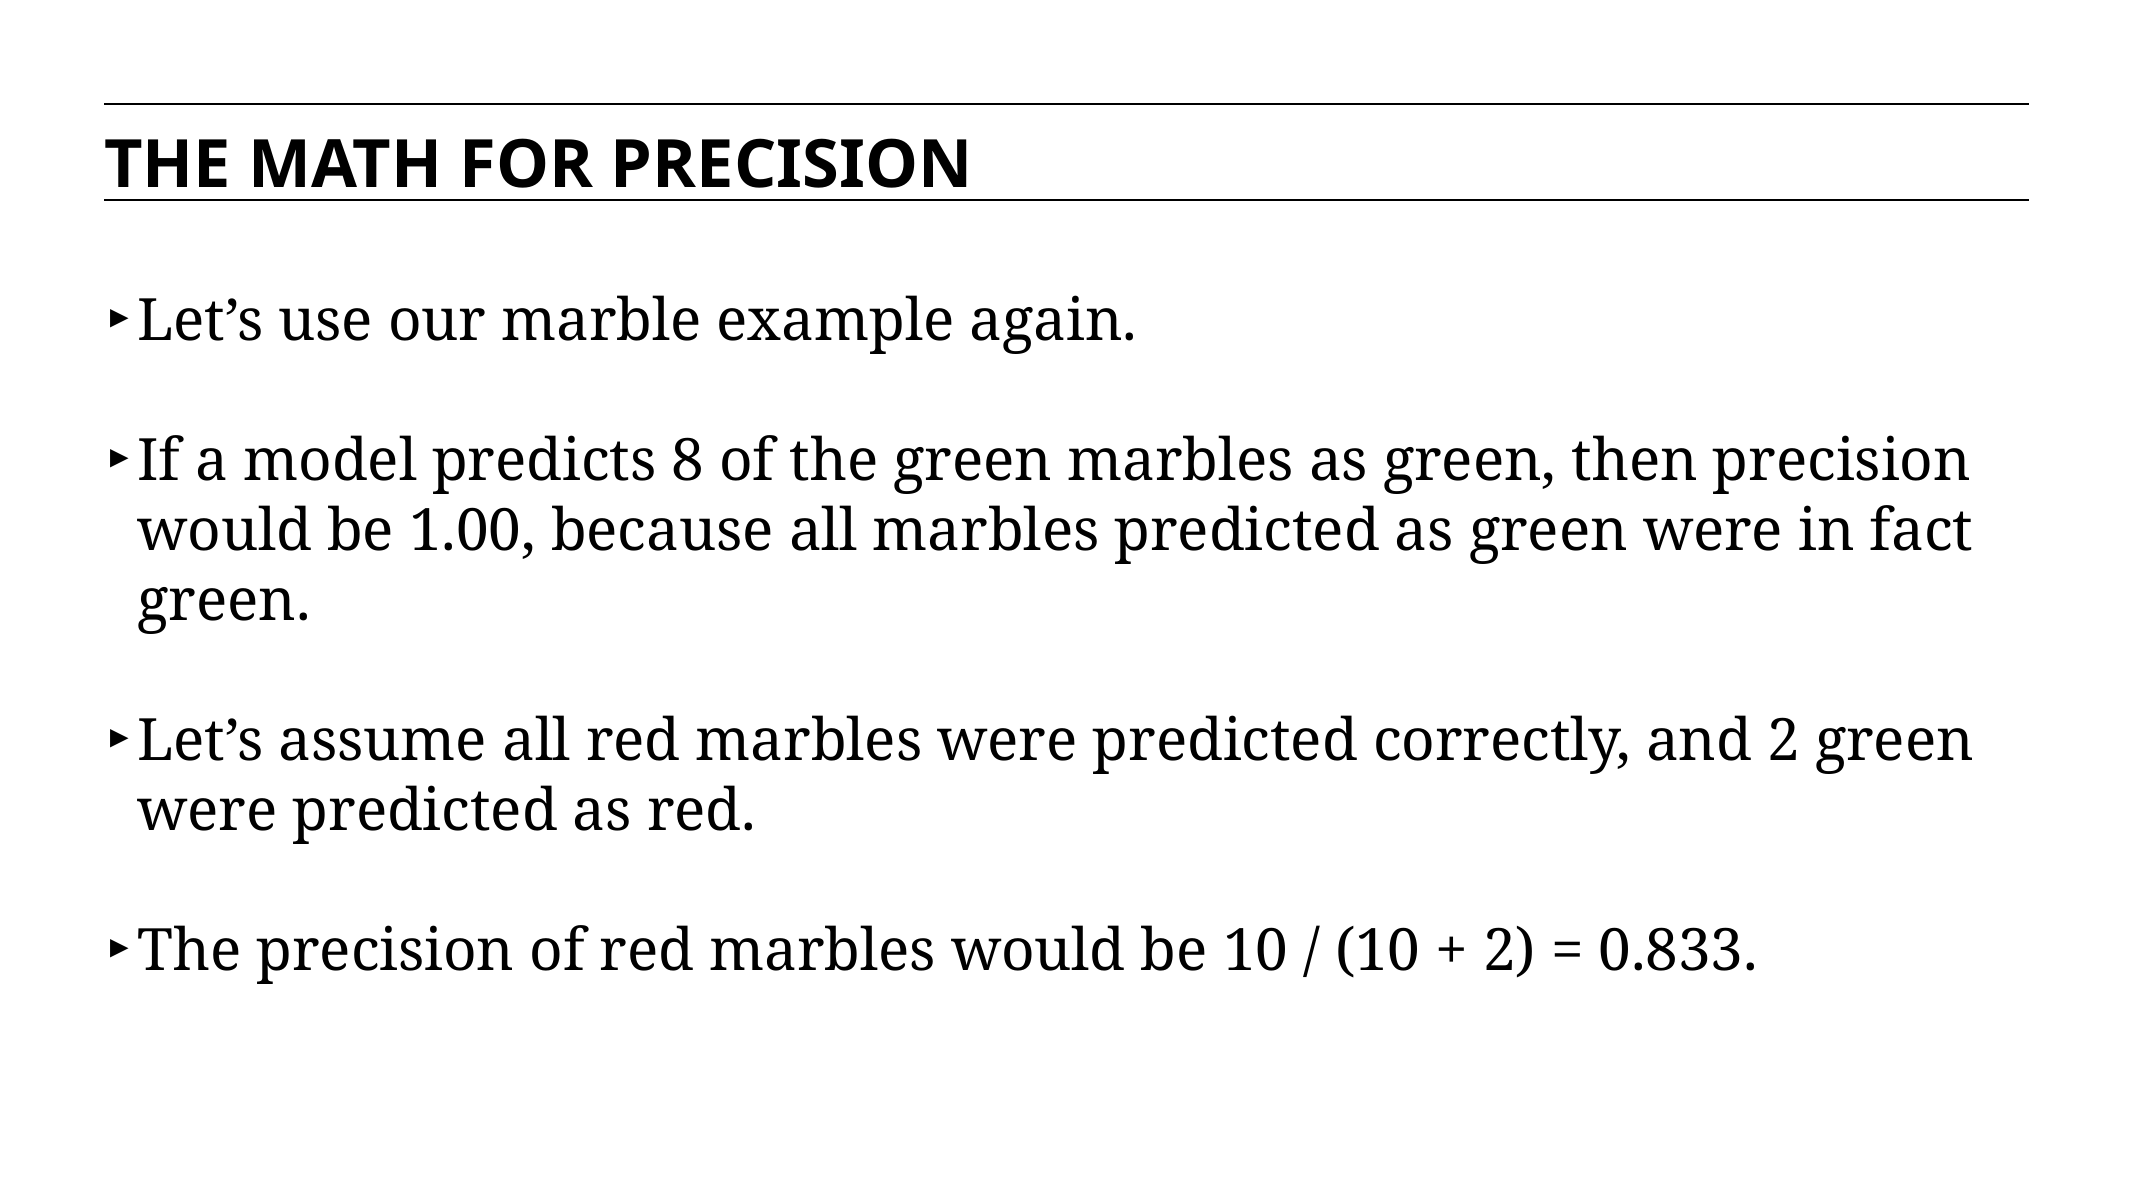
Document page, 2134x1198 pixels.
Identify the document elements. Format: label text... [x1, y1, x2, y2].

list Let’s use our marble example again. If a model predicts 8 of the green marbles as green, then precision would be 1.00, because all marbles predicted as green were in fact green. Let’s assume all red marbles were predicted correctly, and 2 green were predicted as red. The precision of red marbles would be 10 / (10 + 2) = 0.833. [104, 212, 2030, 837]
text_box THE MATH FOR PRECISION [104, 120, 2030, 192]
